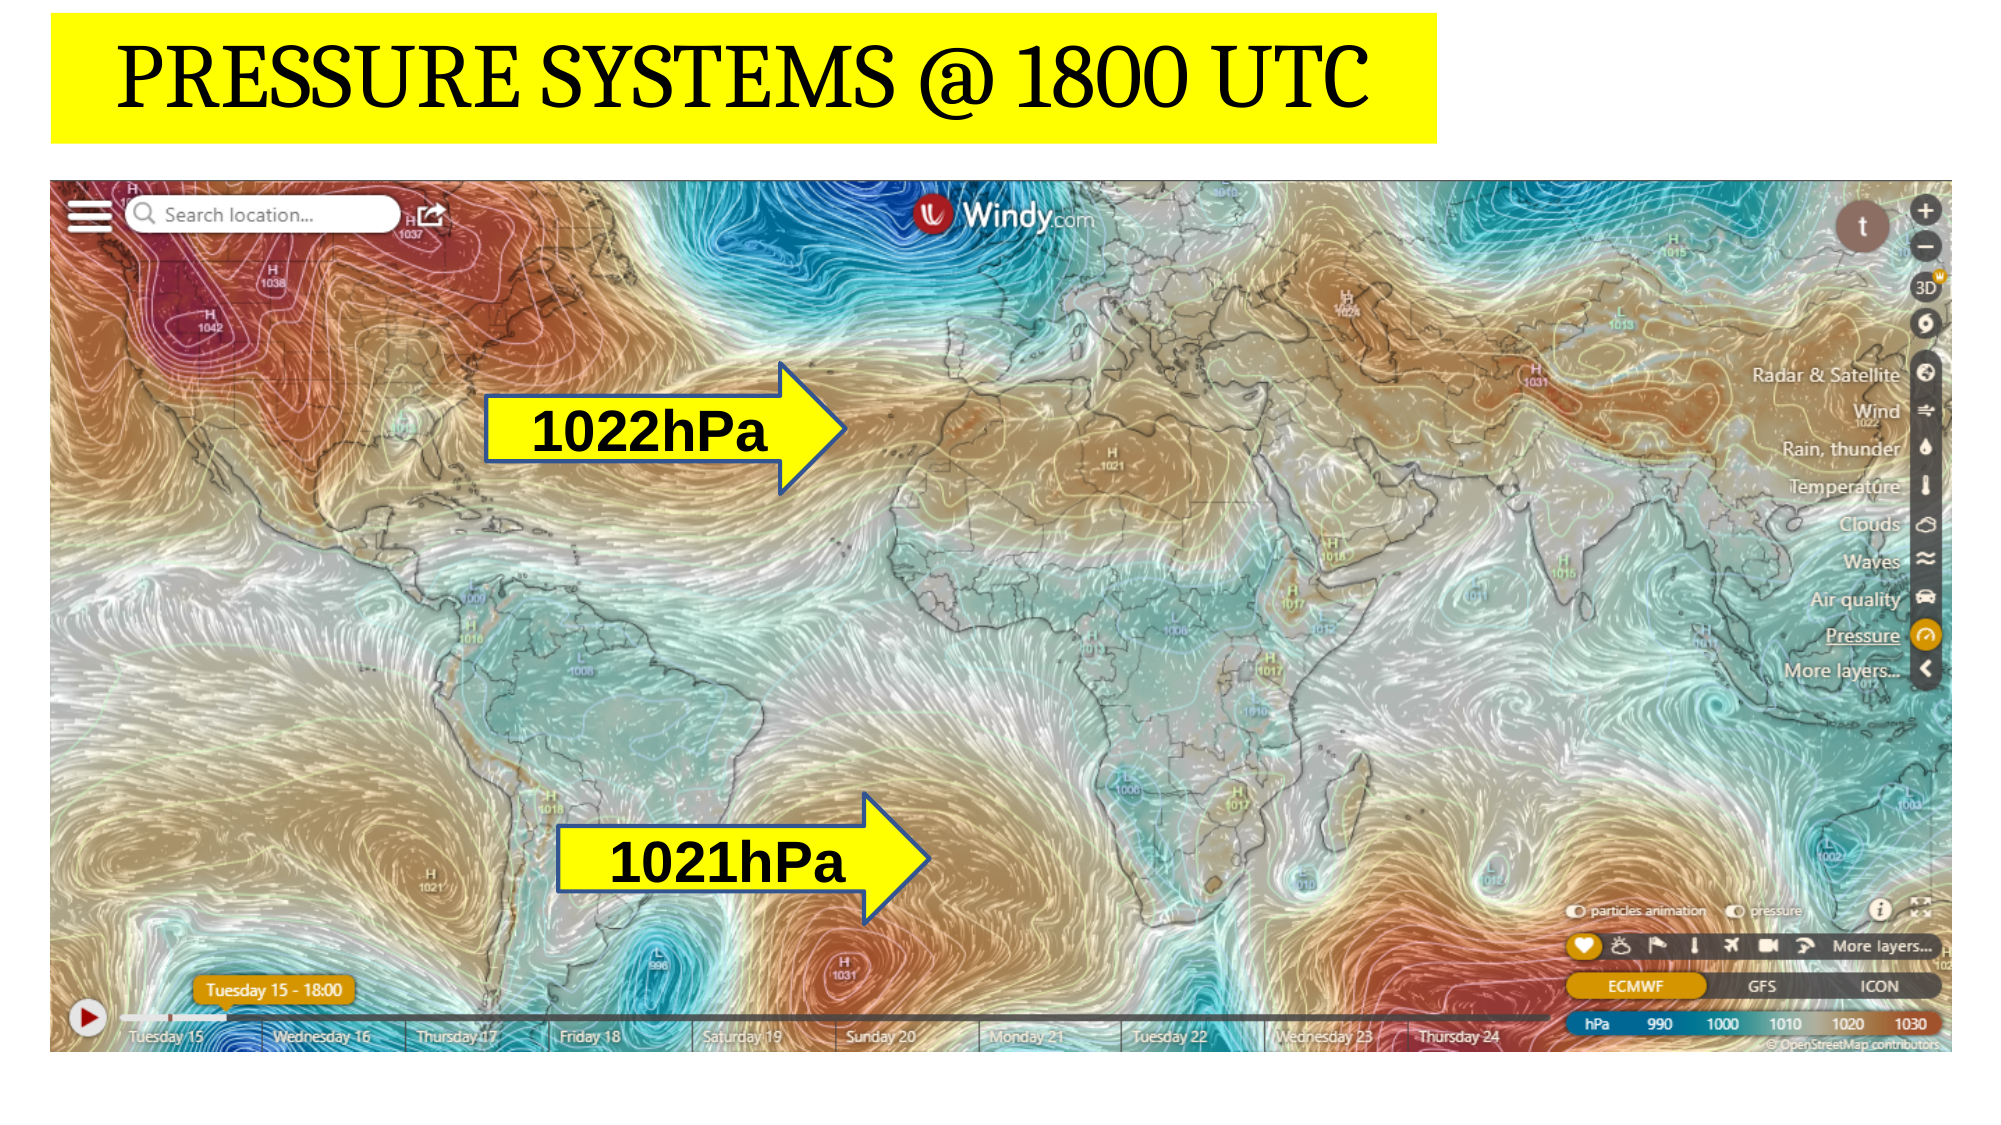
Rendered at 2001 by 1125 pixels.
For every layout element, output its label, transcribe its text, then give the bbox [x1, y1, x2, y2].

picture [50, 180, 1952, 1052]
text_box PRESSURE SYSTEMS @ 1800 UTC [50, 12, 1437, 144]
